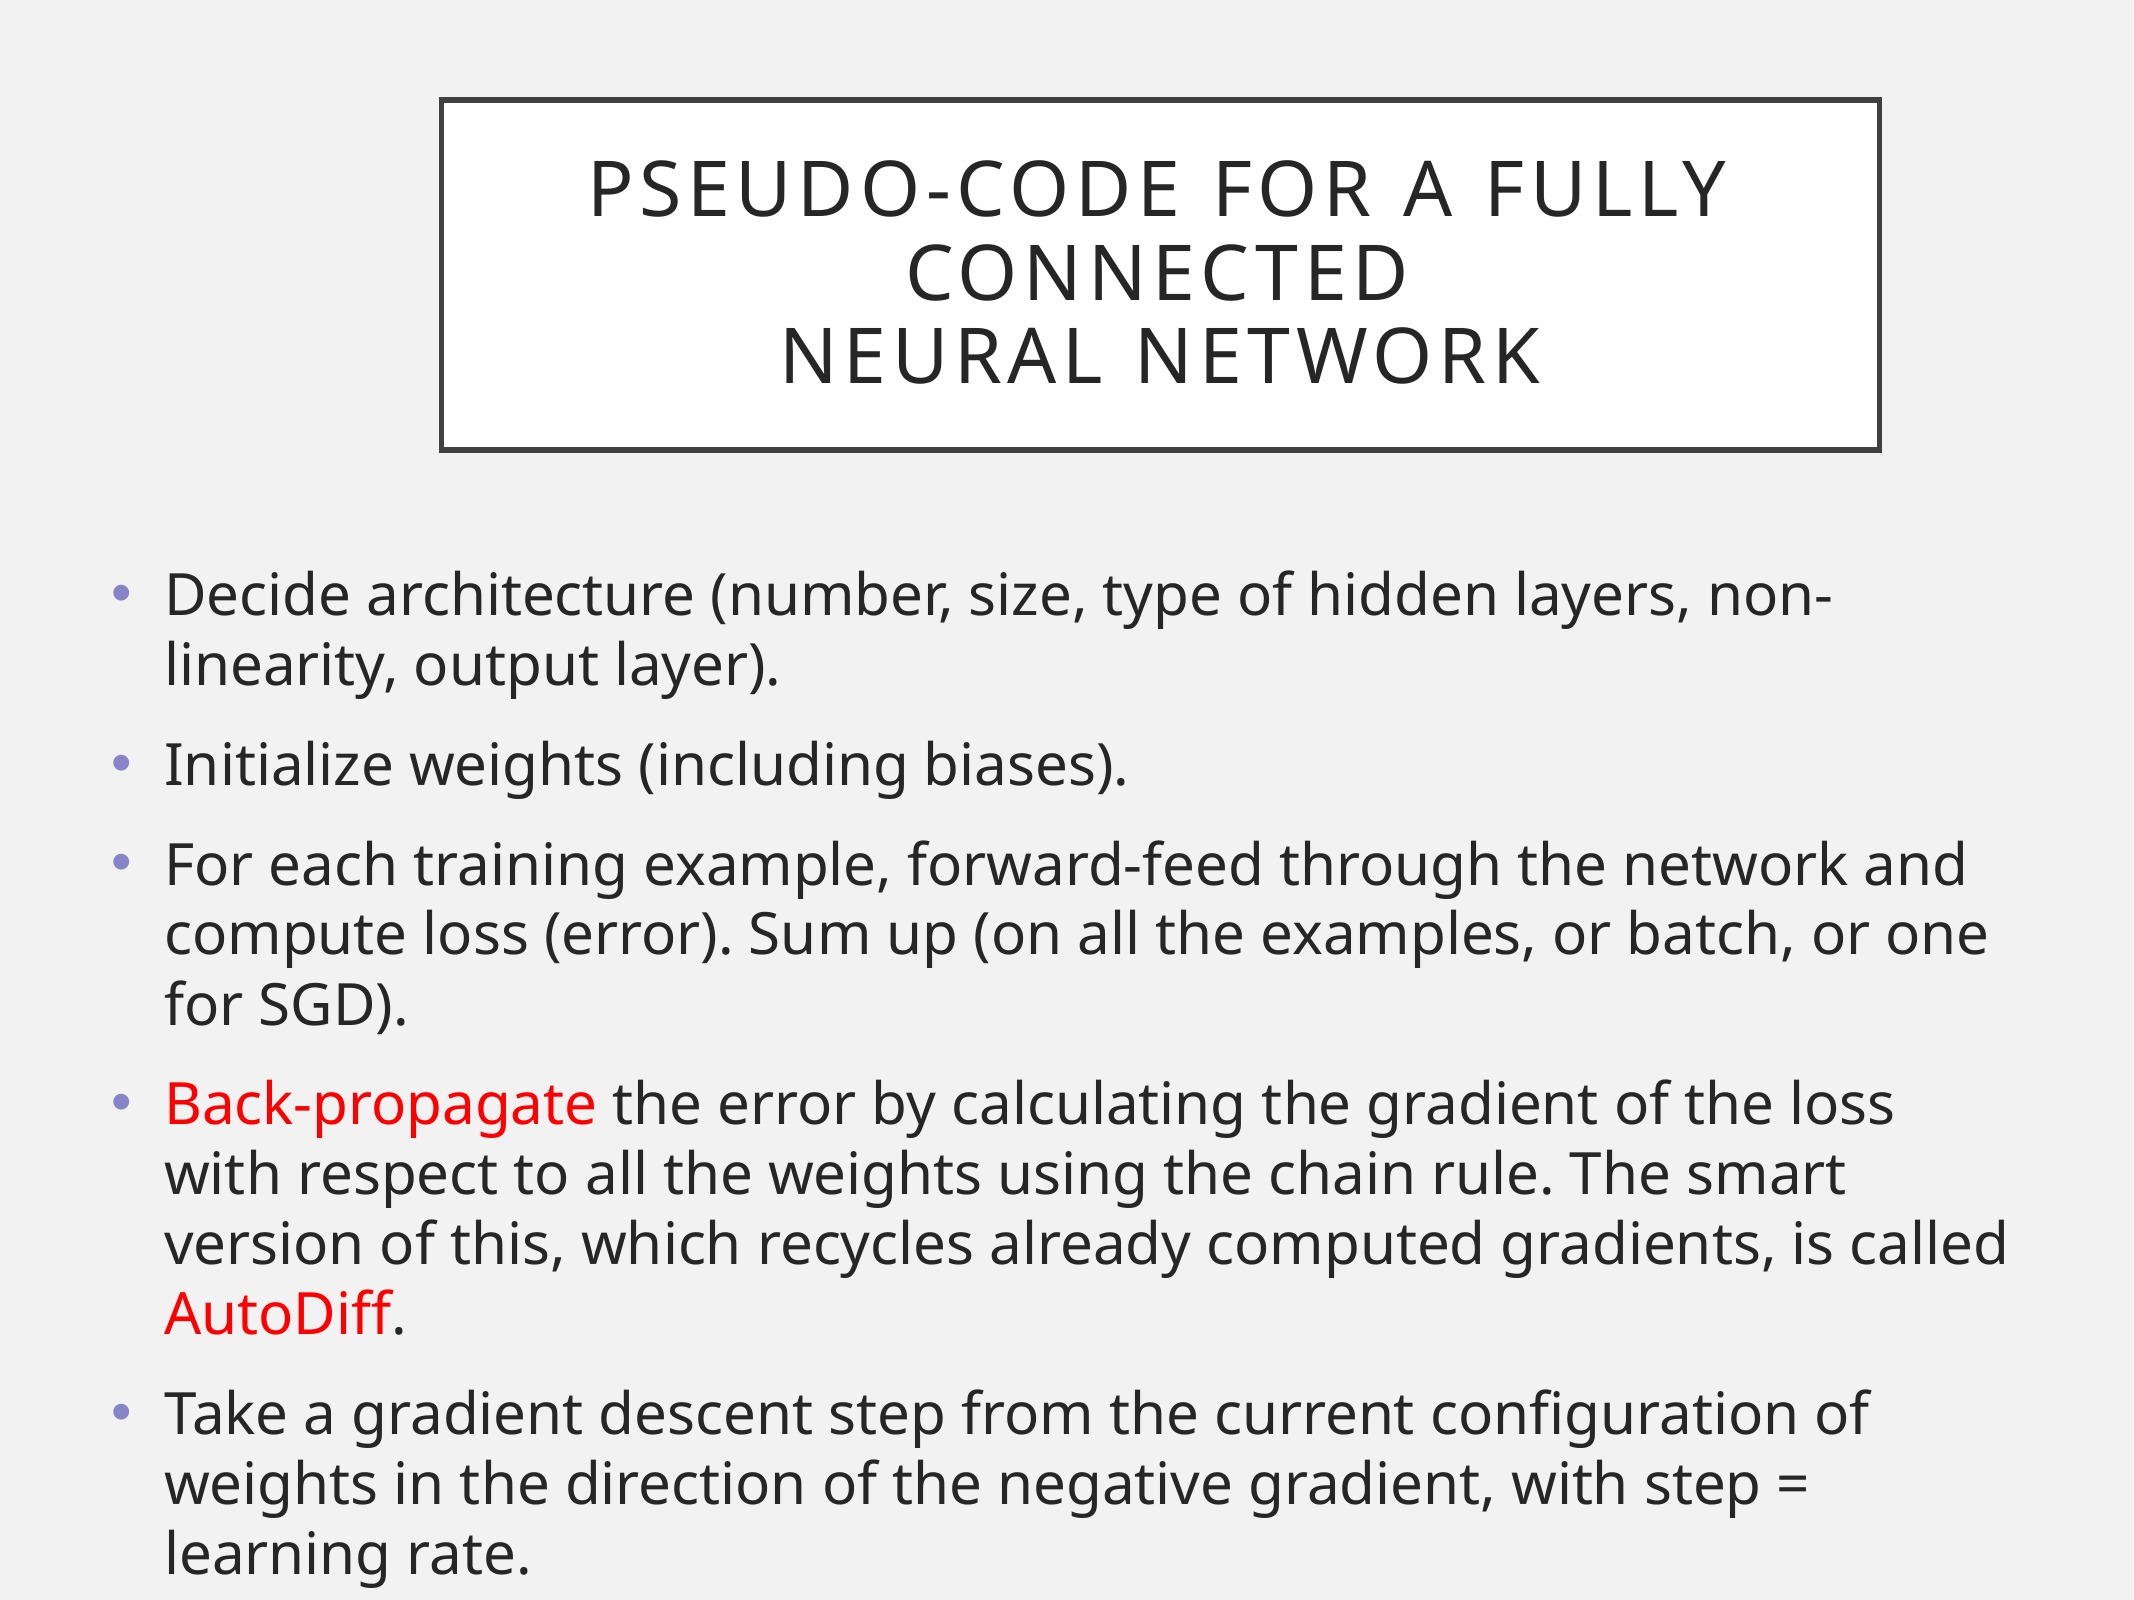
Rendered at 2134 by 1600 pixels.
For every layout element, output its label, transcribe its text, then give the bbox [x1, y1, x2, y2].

list Decide architecture (number, size, type of hidden layers, non-linearity, output layer). Initialize weights (including biases). For each training example, forward-feed through the network and compute loss (error). Sum up (on all the examples, or batch, or one for SGD). Back-propagate the error by calculating the gradient of the loss with respect to all the weights using the chain rule. The smart version of this, which recycles already computed gradients, is called AutoDiff. Take a gradient descent step from the current configuration of weights in the direction of the negative gradient, with step = learning rate. Repeat for N epochs until convergence within given tolerance, or Nmax is reached. [96, 549, 2038, 1254]
title Pseudo-code for a fully connected Neural Network [439, 97, 1882, 453]
